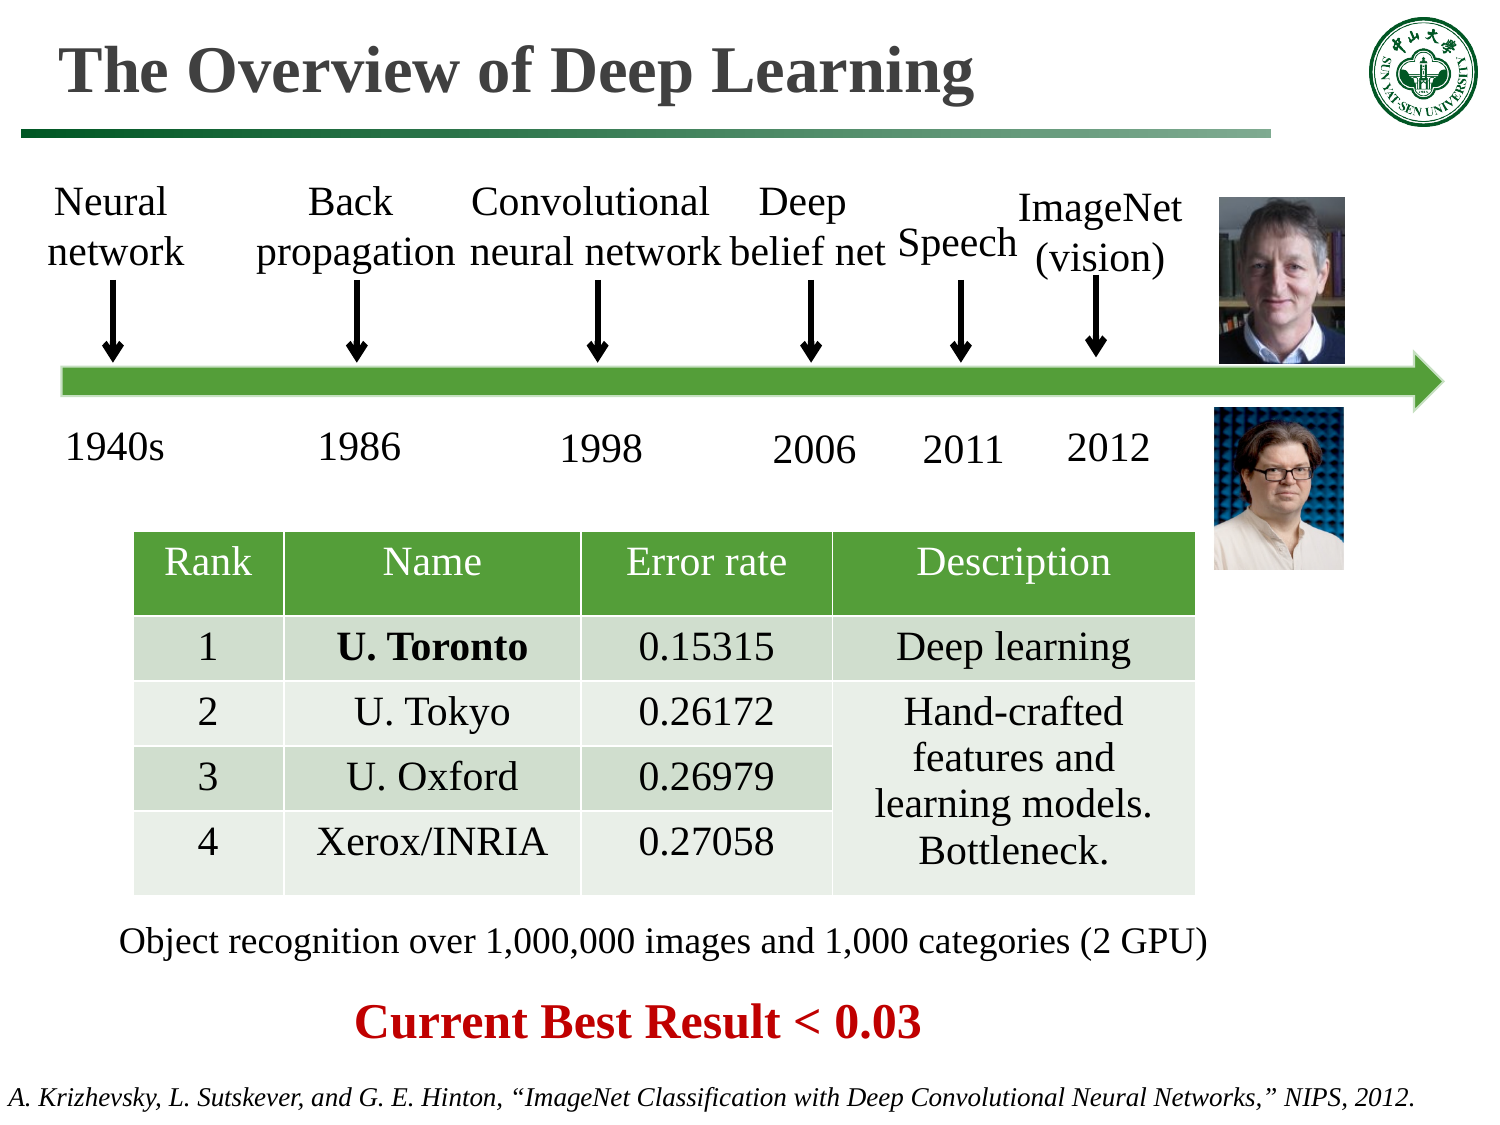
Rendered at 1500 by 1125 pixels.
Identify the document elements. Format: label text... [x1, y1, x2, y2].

picture [1160, 481, 1397, 570]
text_box Current Best Result < 0.03 [339, 980, 937, 1056]
text_box A. Krizhevsky, L. Sutskever, and G. E. Hinton, “ImageNet Classification with Deep Convolutional Neural Networks,” NIPS, 2012. [0, 1071, 1500, 1119]
picture [1350, 0, 1500, 140]
text_box The Overview of Deep Learning [43, 18, 1344, 114]
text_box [97, 530, 1232, 970]
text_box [32, 166, 1444, 481]
